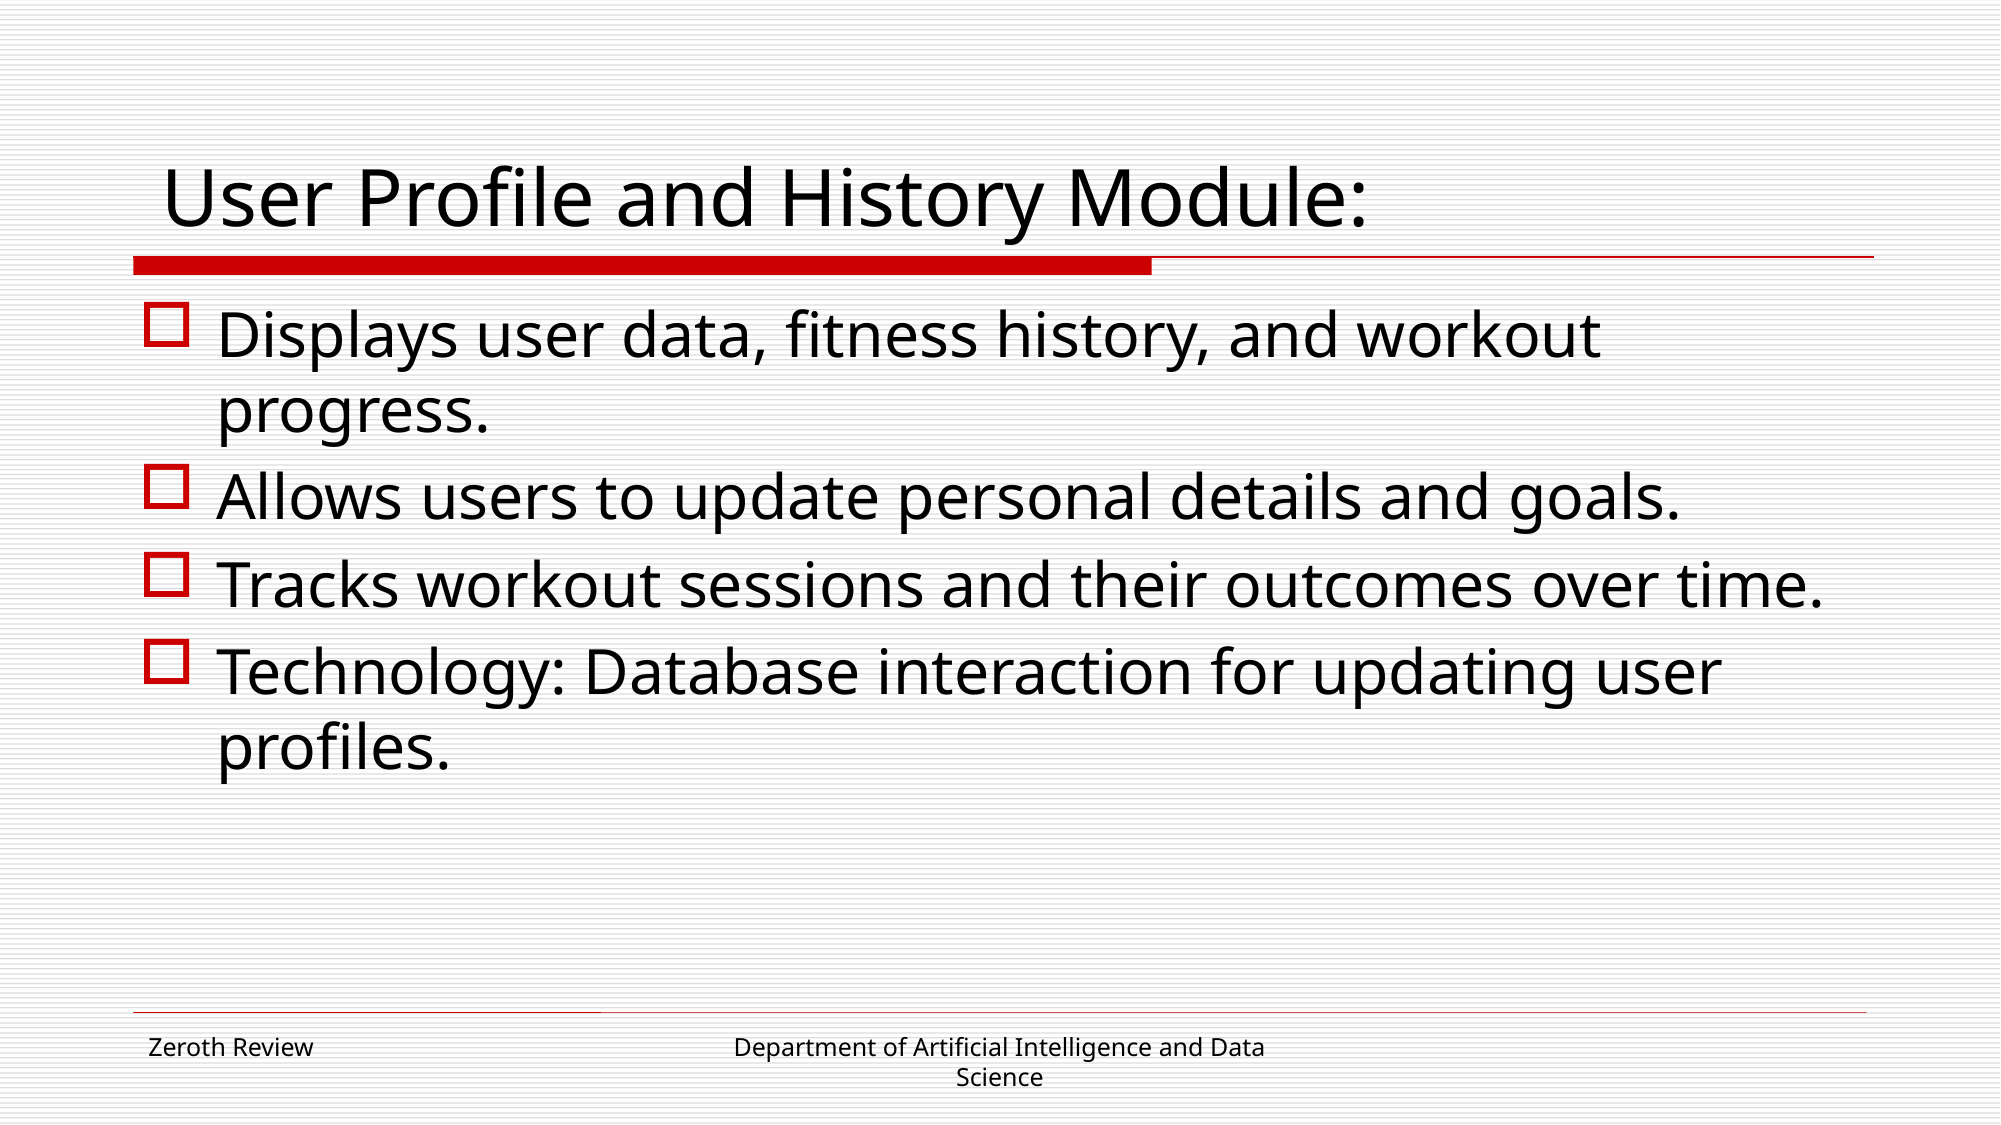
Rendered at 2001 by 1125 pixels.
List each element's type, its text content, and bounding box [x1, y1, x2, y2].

title User Profile and History Module: [125, 50, 1876, 250]
list Displays user data, fitness history, and workout progress. Allows users to update personal details and goals. Tracks workout sessions and their outcomes over time. Technology: Database interaction for updating user profiles. [123, 287, 1874, 988]
picture [0, 0, 2001, 1125]
footer Department of Artificial Intelligence and Data Science [683, 1024, 1317, 1103]
slide_number [1433, 1024, 1867, 1103]
slide_number Zeroth Review [133, 1024, 567, 1103]
